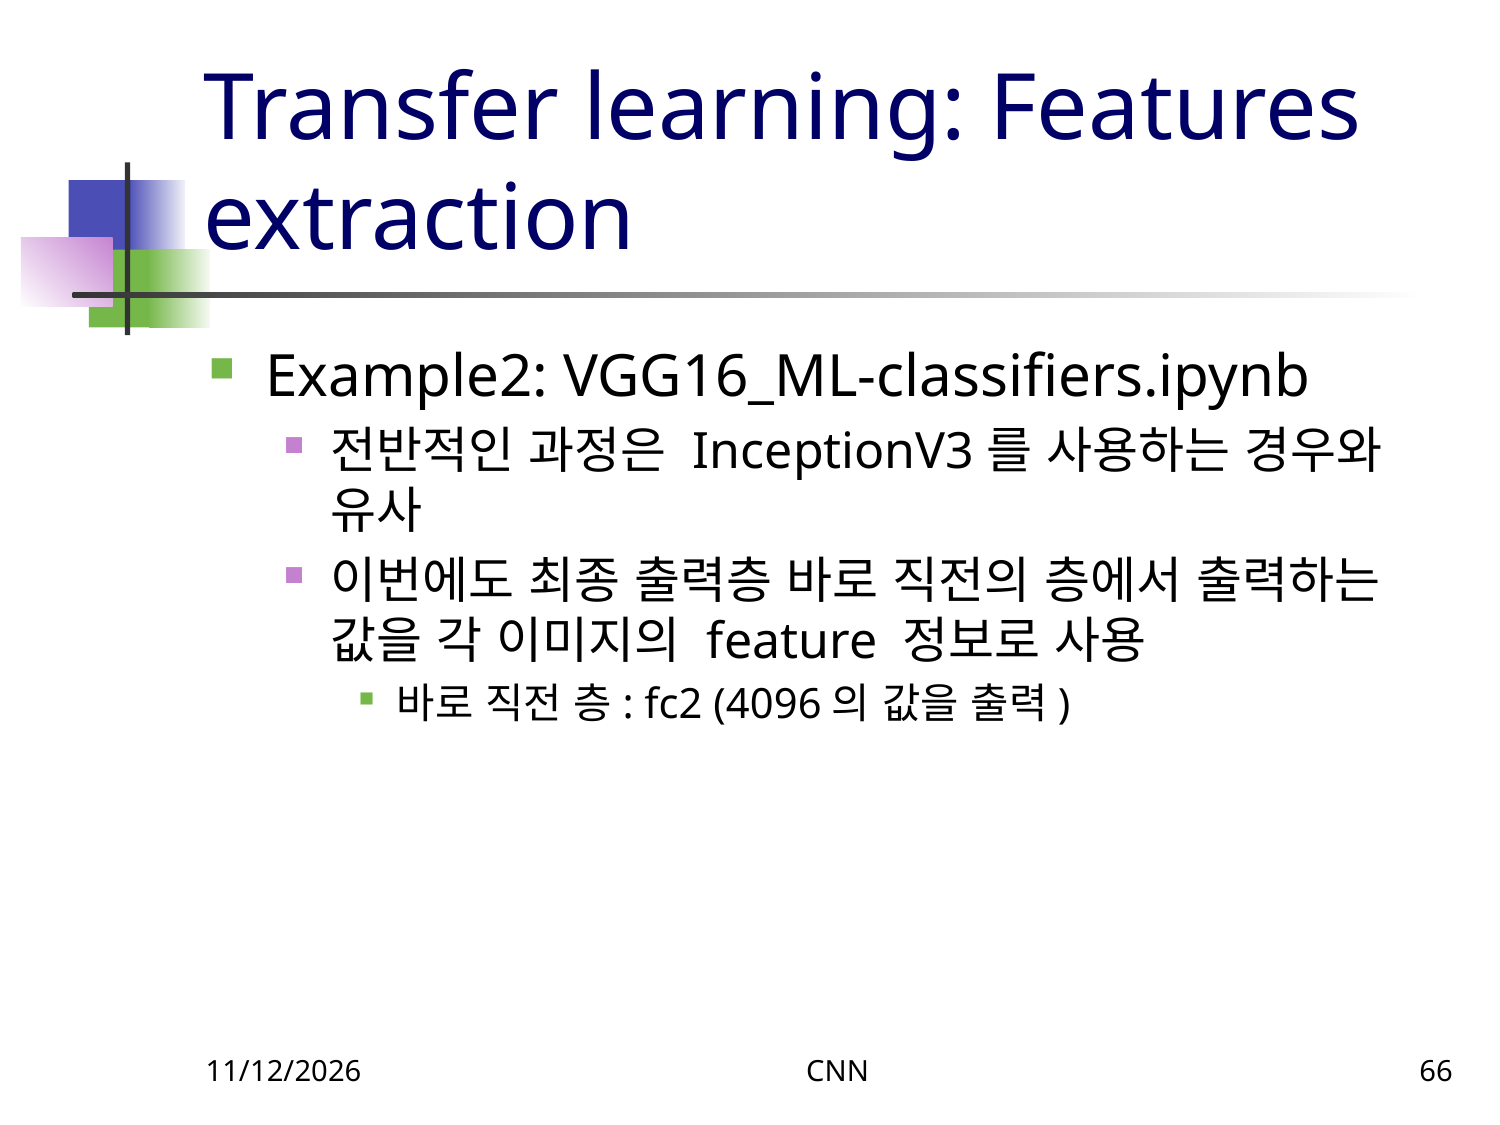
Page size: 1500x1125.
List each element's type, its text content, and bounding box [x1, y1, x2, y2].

title Transfer learning: Features extraction [188, 35, 1468, 275]
slide_number 66 [1155, 1024, 1468, 1100]
footer CNN [600, 1024, 1075, 1100]
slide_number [190, 1024, 504, 1100]
list Example2: VGG16_ML-classifiers.ipynb 전반적인 과정은 InceptionV3를 사용하는 경우와 유사 이번에도 최종 출력층 바로 직전의 층에서 출력하는 값을 각 이미지의 feature 정보로 사용 바로 직전 층: fc2 (4096의 값을 출력) [193, 331, 1469, 1006]
